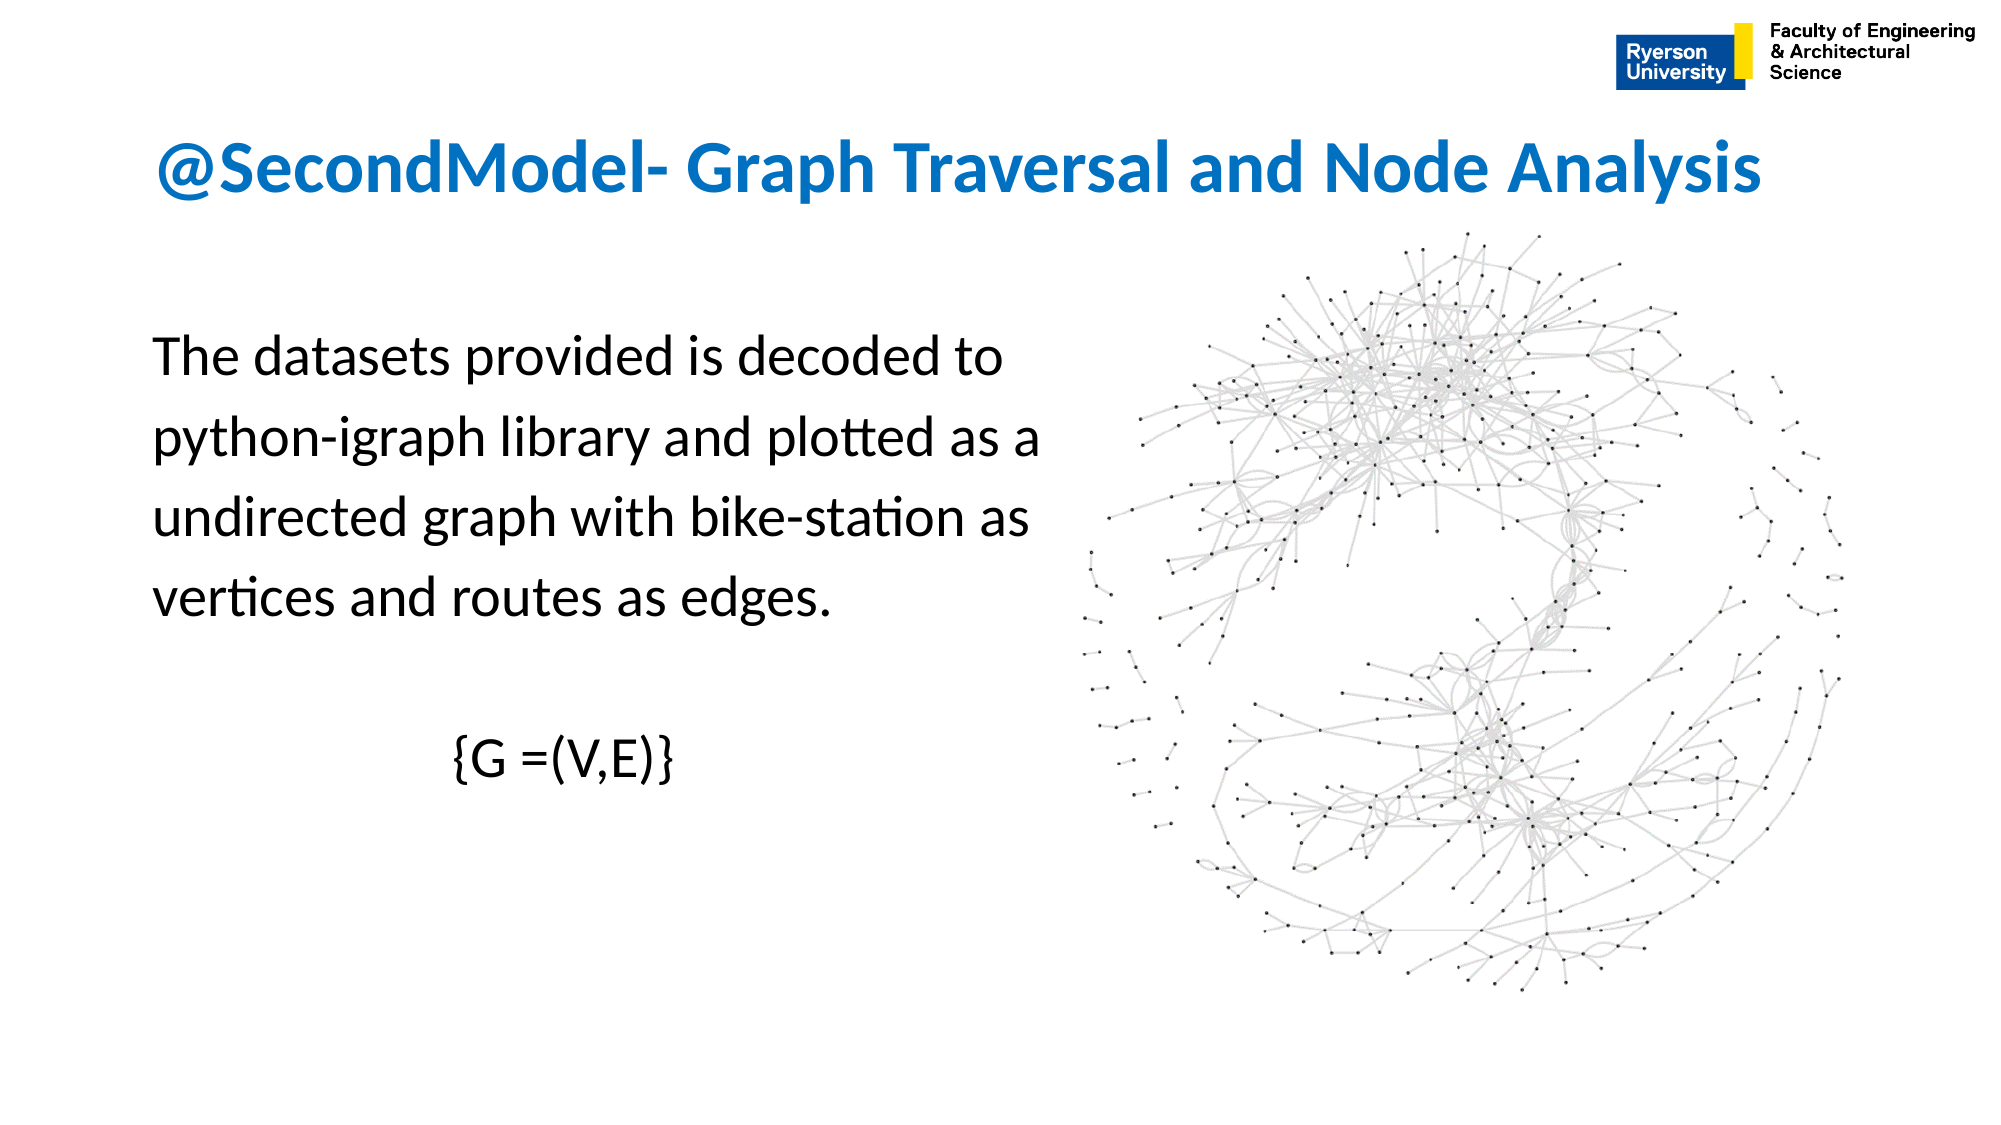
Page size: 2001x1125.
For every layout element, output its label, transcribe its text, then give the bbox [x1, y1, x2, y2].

picture [1616, 23, 1975, 90]
picture [1043, 210, 1984, 1014]
list The datasets provided is decoded to python-igraph library and plotted as a undirected graph with bike-station as vertices and routes as edges. {G =(V,E)} [137, 299, 1038, 1014]
title @SecondModel- Graph Traversal and Node Analysis [137, 59, 1863, 278]
